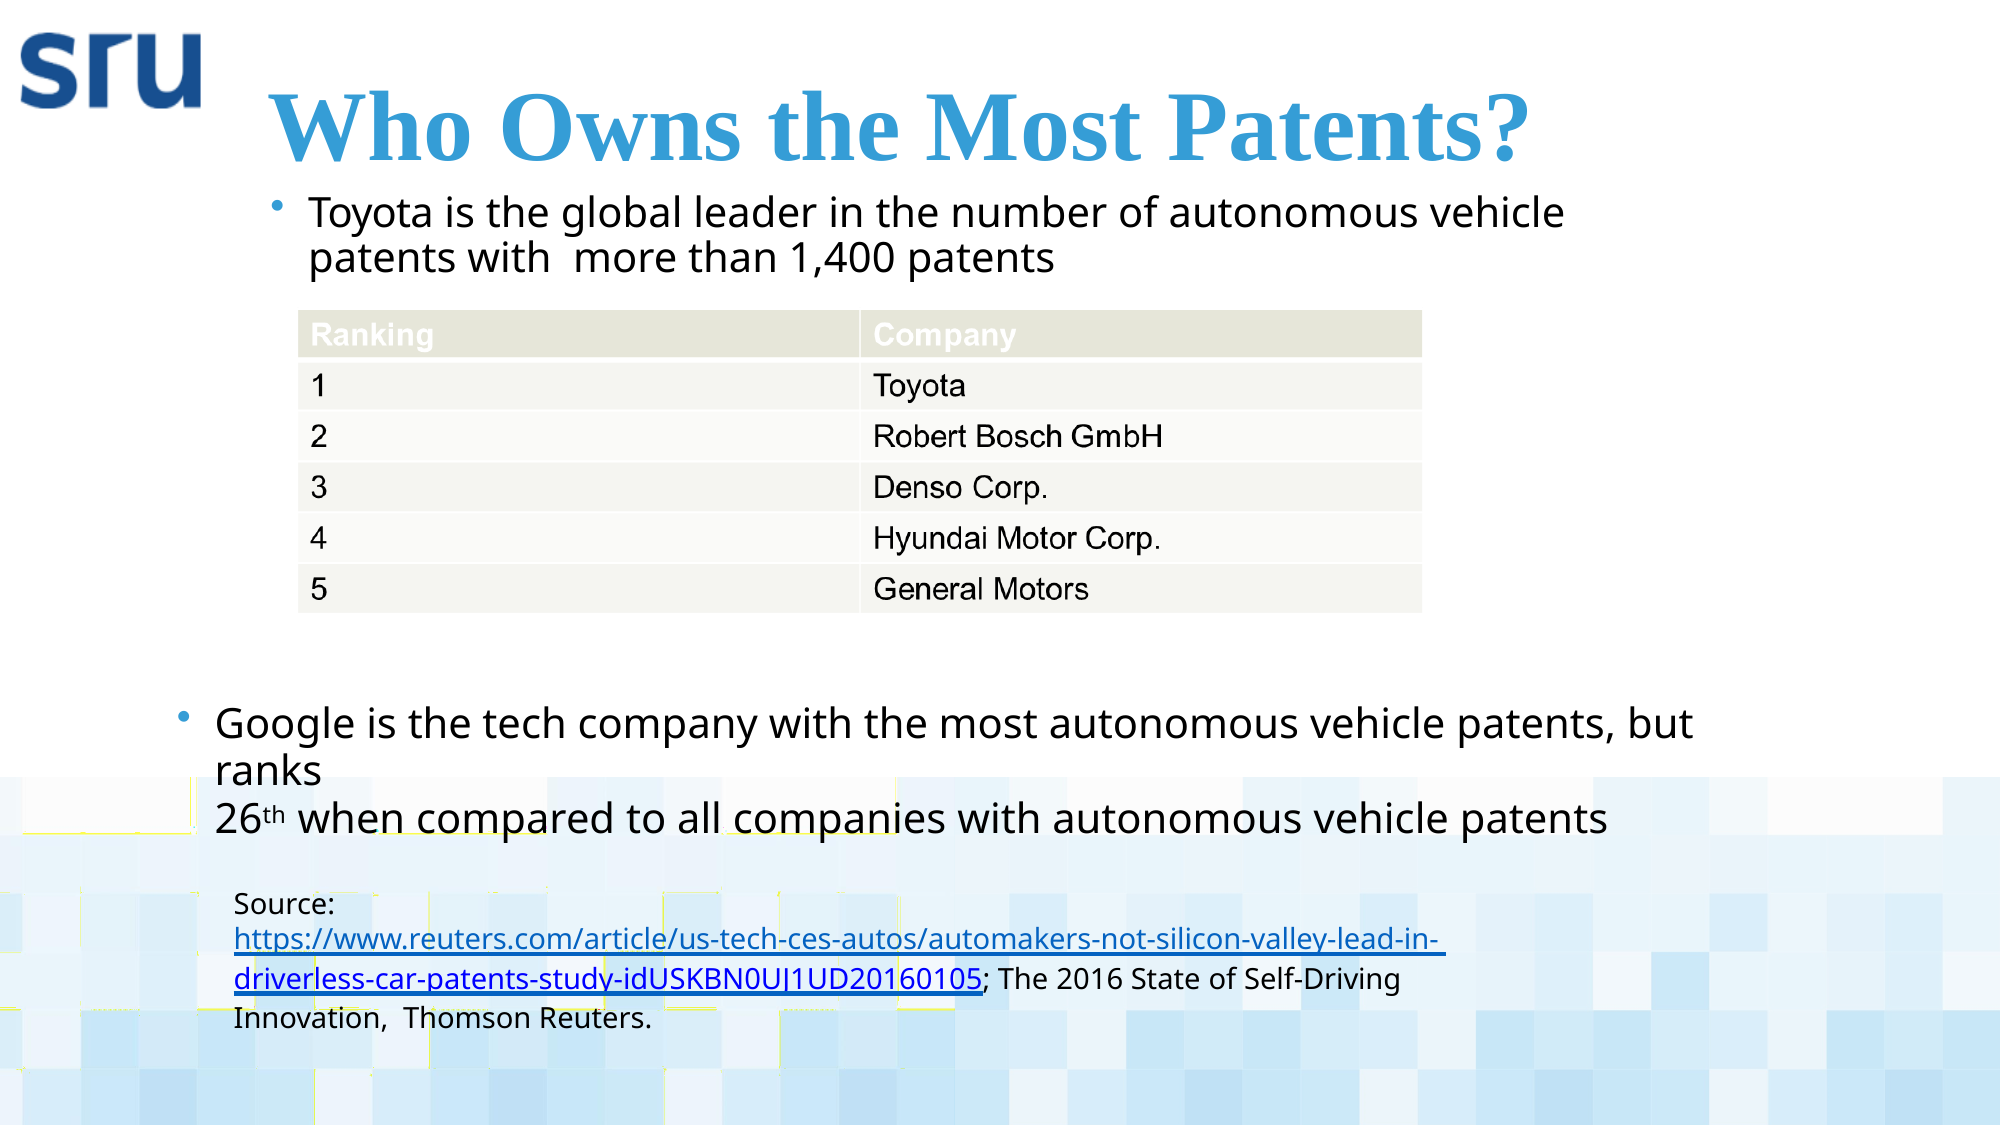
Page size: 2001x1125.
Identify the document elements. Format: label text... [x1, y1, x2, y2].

text_box Source: https://www.reuters.com/article/us-tech-ces-autos/automakers-not-silicon-valley-lead-in- driverless-car-patents-study-idUSKBN0UJ1UD20160105; The 2016 State of Self-Driving Innovation, Thomson Reuters. [231, 883, 1524, 1035]
picture [297, 307, 1424, 614]
title Who Owns the Most Patents? [265, 58, 1538, 249]
picture [0, 777, 2000, 1125]
text_box Toyota is the global leader in the number of autonomous vehicle patents with more than 1,400 patents [268, 182, 1722, 281]
picture [16, 14, 213, 123]
text_box Google is the tech company with the most autonomous vehicle patents, but ranks 26th when compared to all companies with autonomous vehicle patents [170, 697, 1718, 842]
